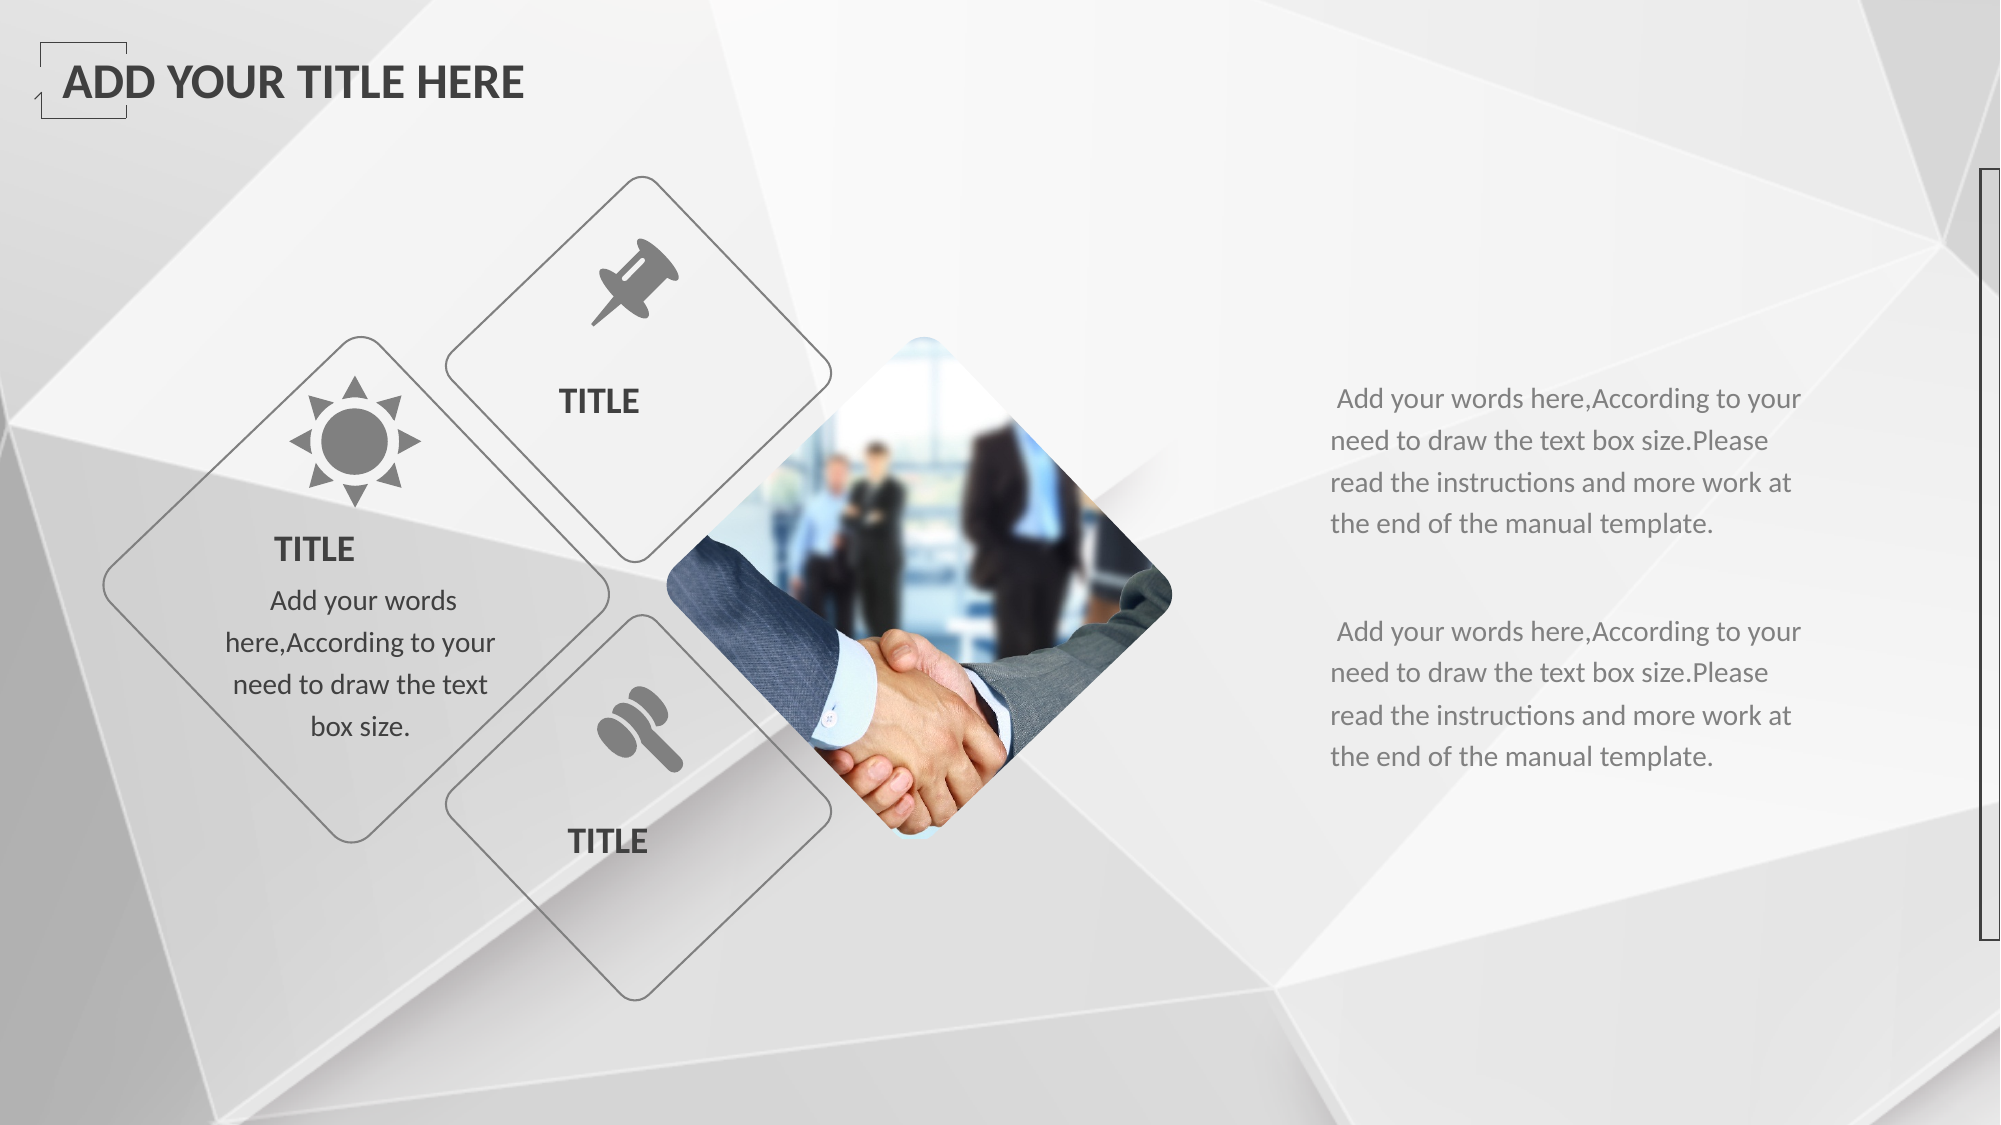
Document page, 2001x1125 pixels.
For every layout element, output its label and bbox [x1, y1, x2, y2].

text_box [289, 375, 422, 508]
picture [0, 0, 2000, 1125]
text_box [593, 682, 684, 773]
text_box [34, 42, 127, 119]
